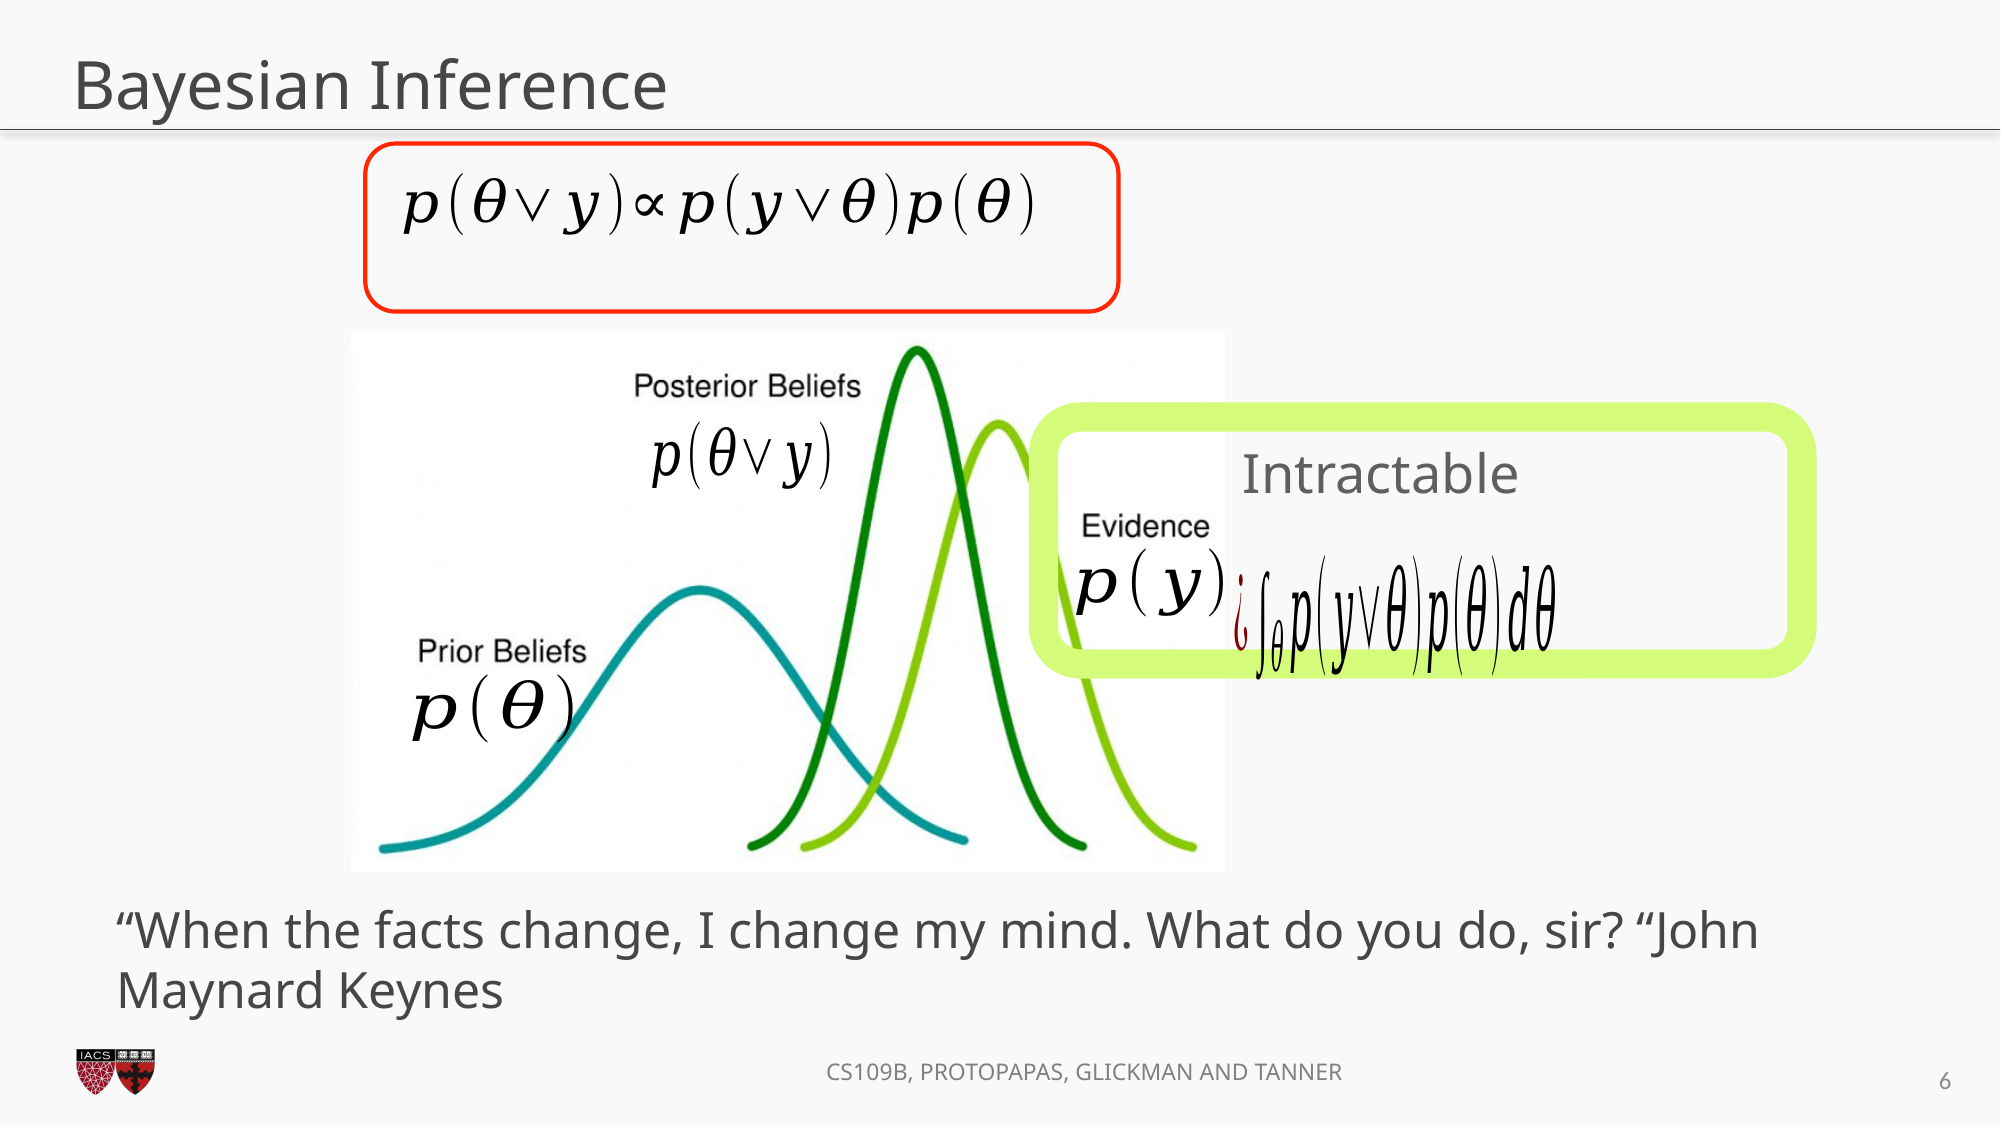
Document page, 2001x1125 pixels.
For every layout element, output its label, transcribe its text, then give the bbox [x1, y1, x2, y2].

text_box [365, 143, 1119, 312]
list “When the facts change, I change my mind. What do you do, sir? “John Maynard Keynes [101, 890, 1967, 972]
picture [351, 330, 1226, 872]
slide_number 6 [1500, 1050, 1967, 1110]
text_box Intractable [1234, 430, 1529, 513]
text_box [1230, 416, 1803, 664]
title Bayesian Inference [57, 35, 1943, 162]
picture [75, 1049, 155, 1095]
